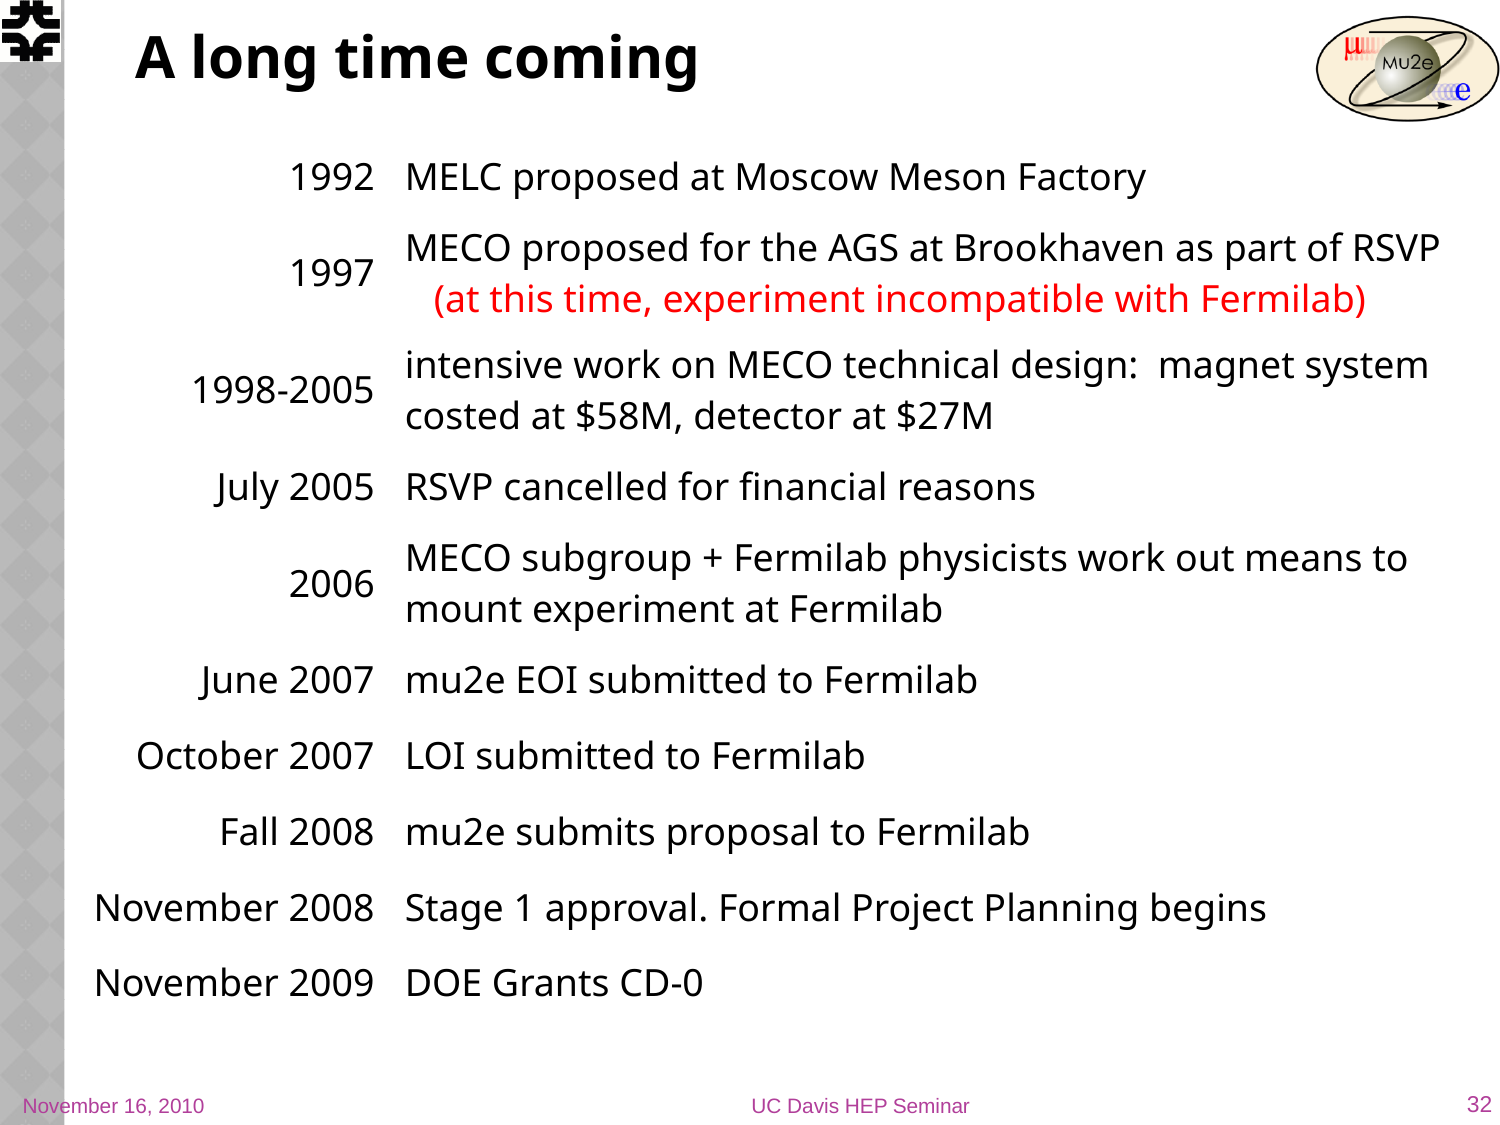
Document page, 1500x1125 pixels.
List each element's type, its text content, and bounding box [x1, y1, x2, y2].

table_cell LOI submitted to Fermilab [390, 717, 1500, 793]
picture [1315, 15, 1500, 122]
table_header 1992 [75, 138, 390, 214]
picture [0, 0, 61, 62]
table_header MELC proposed at Moscow Meson Factory [390, 138, 1500, 214]
text_box [0, 0, 65, 1125]
table_cell MECO subgroup + Fermilab physicists work out means to mount experiment at Fermilab [390, 524, 1500, 641]
table_cell MECO proposed for the AGS at Brookhaven as part of RSVP (at this time, experiment incompatible with Fermilab) [390, 214, 1500, 331]
table_cell October 2007 [75, 717, 390, 793]
table_cell RSVP cancelled for financial reasons [390, 448, 1500, 524]
table_cell Stage 1 approval. Formal Project Planning begins [390, 869, 1500, 944]
table_cell November 2008 [75, 869, 390, 944]
footer UC Davis HEP Seminar [509, 1072, 985, 1118]
table_cell intensive work on MECO technical design: magnet system costed at $58M, detector at $27M [390, 331, 1500, 448]
table_cell 1997 [75, 214, 390, 331]
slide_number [7, 1072, 358, 1118]
table_cell June 2007 [75, 641, 390, 717]
table_cell mu2e EOI submitted to Fermilab [390, 641, 1500, 717]
title A long time coming [127, 7, 1380, 91]
table_cell mu2e submits proposal to Fermilab [390, 793, 1500, 869]
table_cell Fall 2008 [75, 793, 390, 869]
table_cell July 2005 [75, 448, 390, 524]
table_cell 2006 [75, 524, 390, 641]
slide_number 32 [1142, 1072, 1493, 1118]
table_cell DOE Grants CD-0 [390, 944, 1500, 1020]
table_cell 1998-2005 [75, 331, 390, 448]
table_cell November 2009 [75, 944, 390, 1020]
